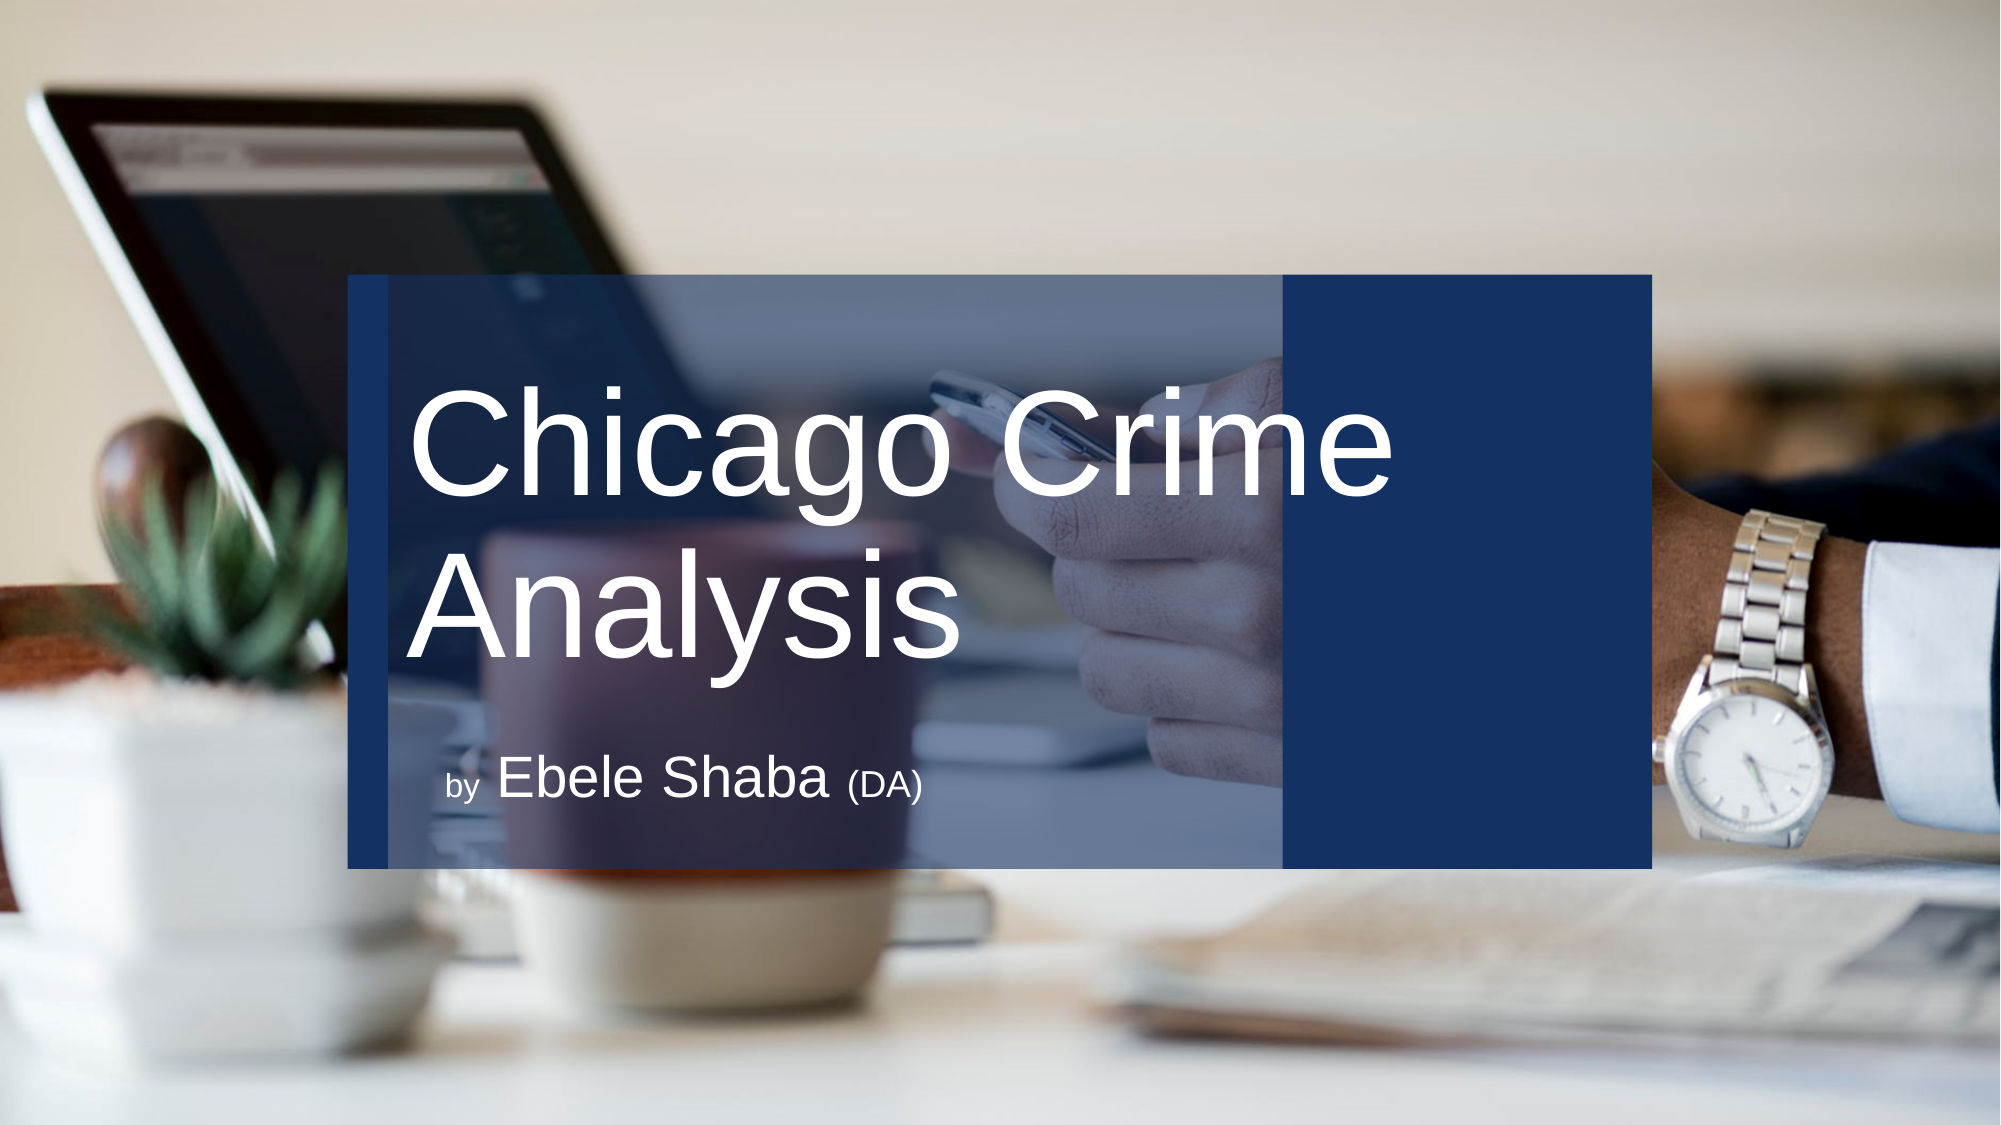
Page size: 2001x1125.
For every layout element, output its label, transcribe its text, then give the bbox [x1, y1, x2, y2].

list Chicago Crime Analysis [391, 438, 1624, 619]
list by Ebele Shaba (DA) [429, 719, 1233, 839]
picture [0, 0, 2001, 1125]
